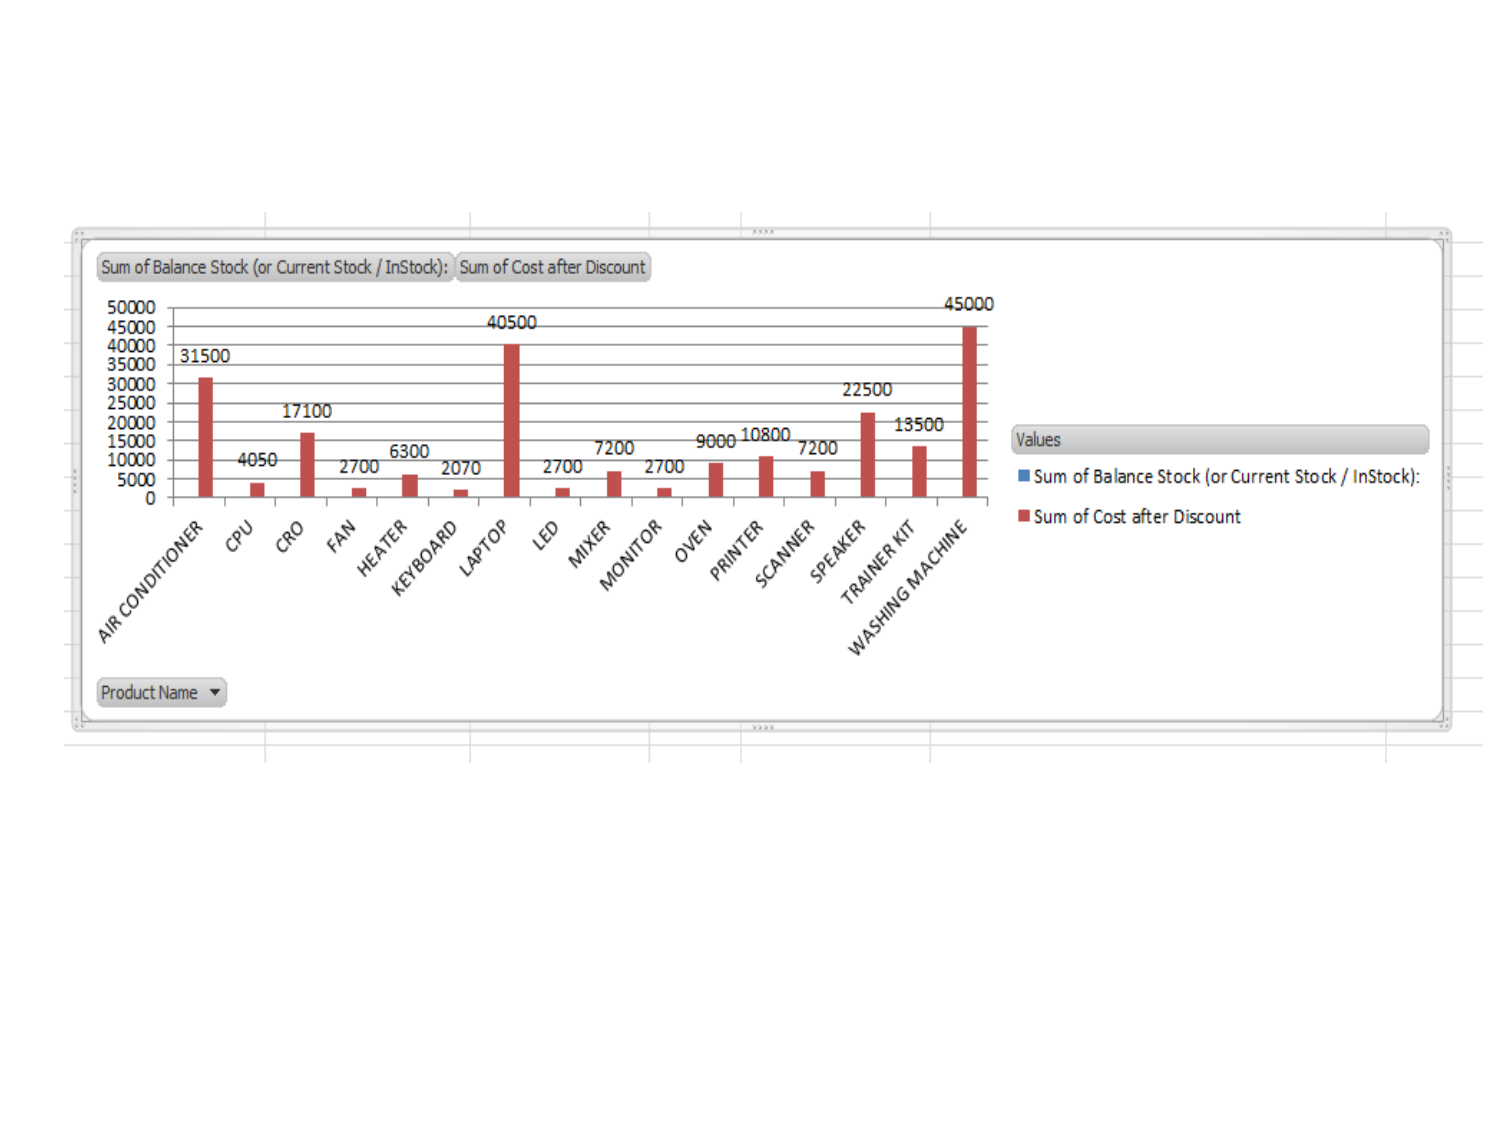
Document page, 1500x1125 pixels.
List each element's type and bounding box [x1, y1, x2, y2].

picture [64, 212, 1483, 763]
